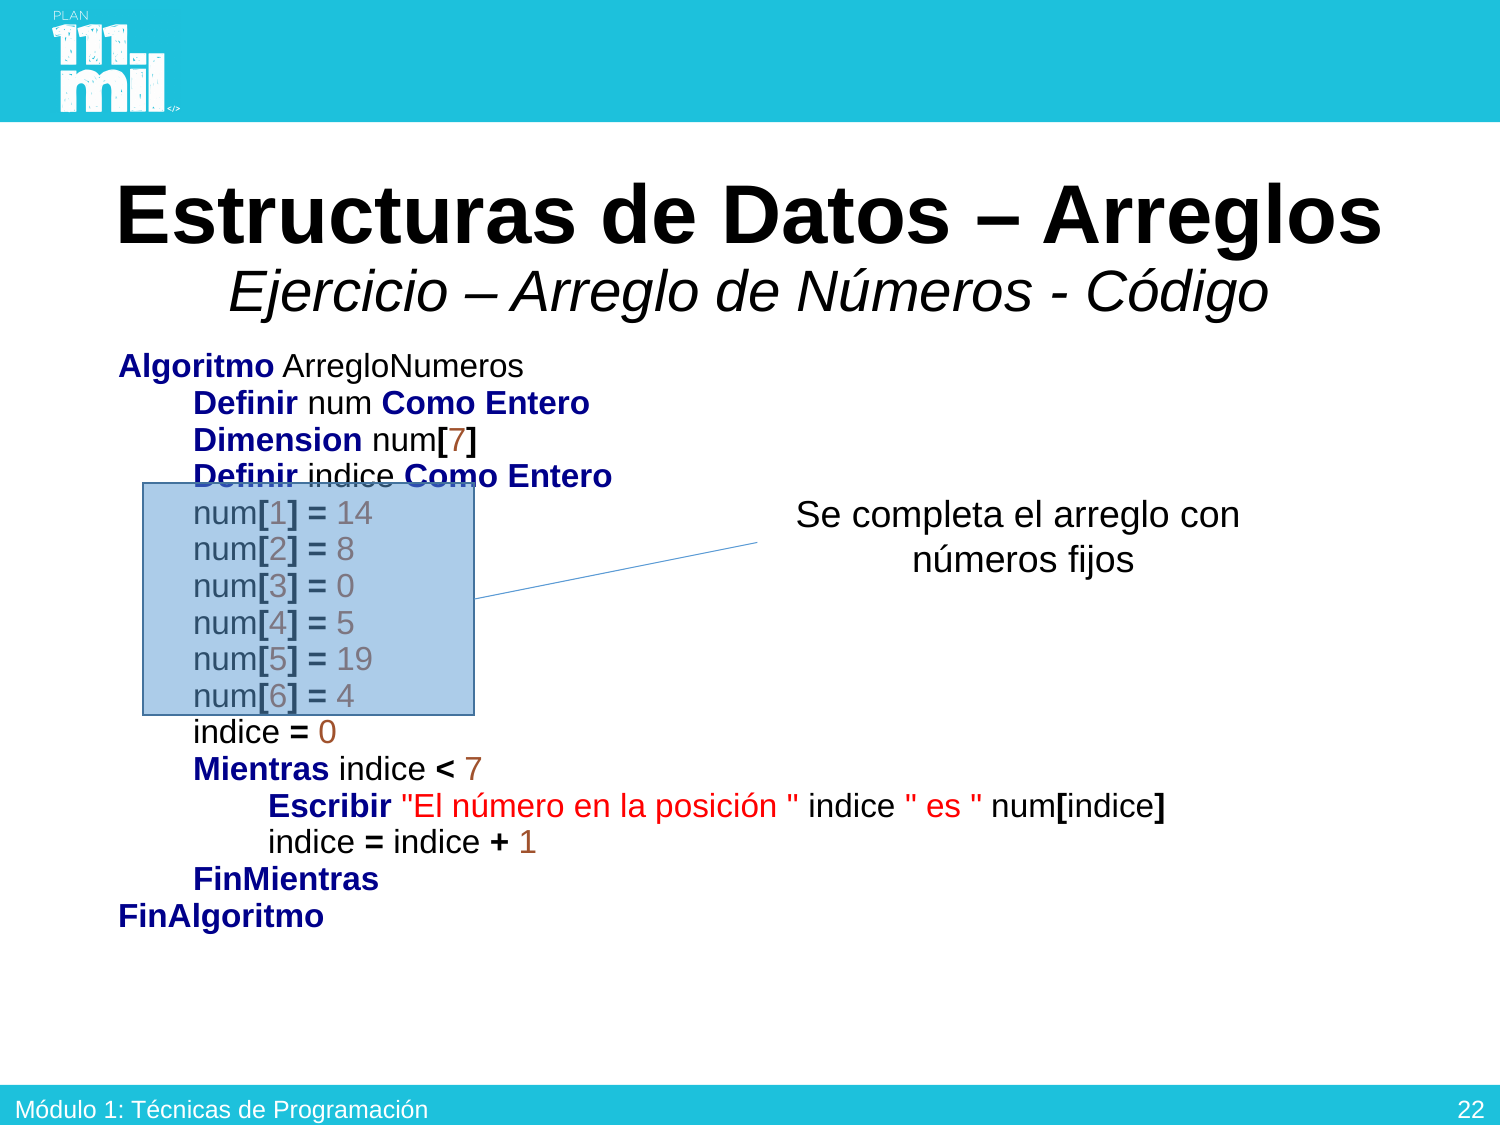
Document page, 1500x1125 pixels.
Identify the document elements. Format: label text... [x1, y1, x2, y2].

title Estructuras de Datos – Arreglos Ejercicio – Arreglo de Números - Código [0, 147, 1500, 348]
list Algoritmo ArregloNumeros Definir num Como Entero Dimension num[7] Definir indice Como Entero num[1] = 14 num[2] = 8 num[3] = 0 num[4] = 5 num[5] = 19 num[6] = 4 indice = 0 Mientras indice < 7 Escribir "El número en la posición " indice " es " num[indice] indice = indice + 1 FinMientras FinAlgoritmo [103, 354, 1397, 1069]
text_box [474, 542, 758, 600]
slide_number 21 [1162, 1078, 1500, 1125]
footer Módulo 1: Técnicas de Programación [0, 1078, 507, 1125]
text_box [142, 482, 475, 716]
text_box Se completa el arreglo con números fijos [757, 483, 1290, 588]
